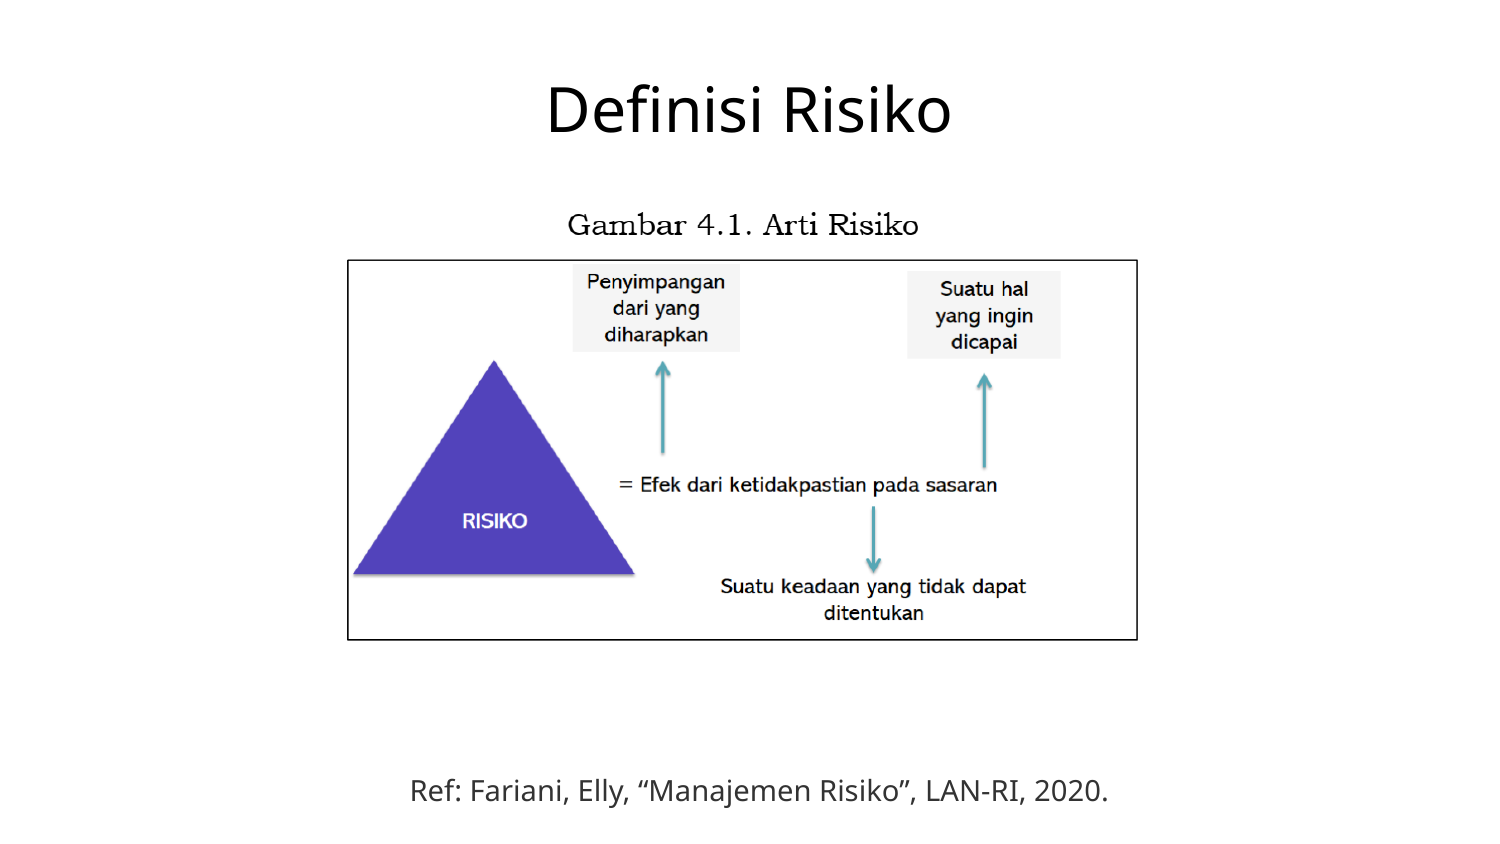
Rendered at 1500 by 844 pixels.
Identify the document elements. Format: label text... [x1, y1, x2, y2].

picture [315, 183, 1162, 661]
title Definisi Risiko [75, 67, 1425, 147]
text_box Ref: Fariani, Elly, “Manajemen Risiko”, LAN-RI, 2020. [394, 765, 1125, 816]
